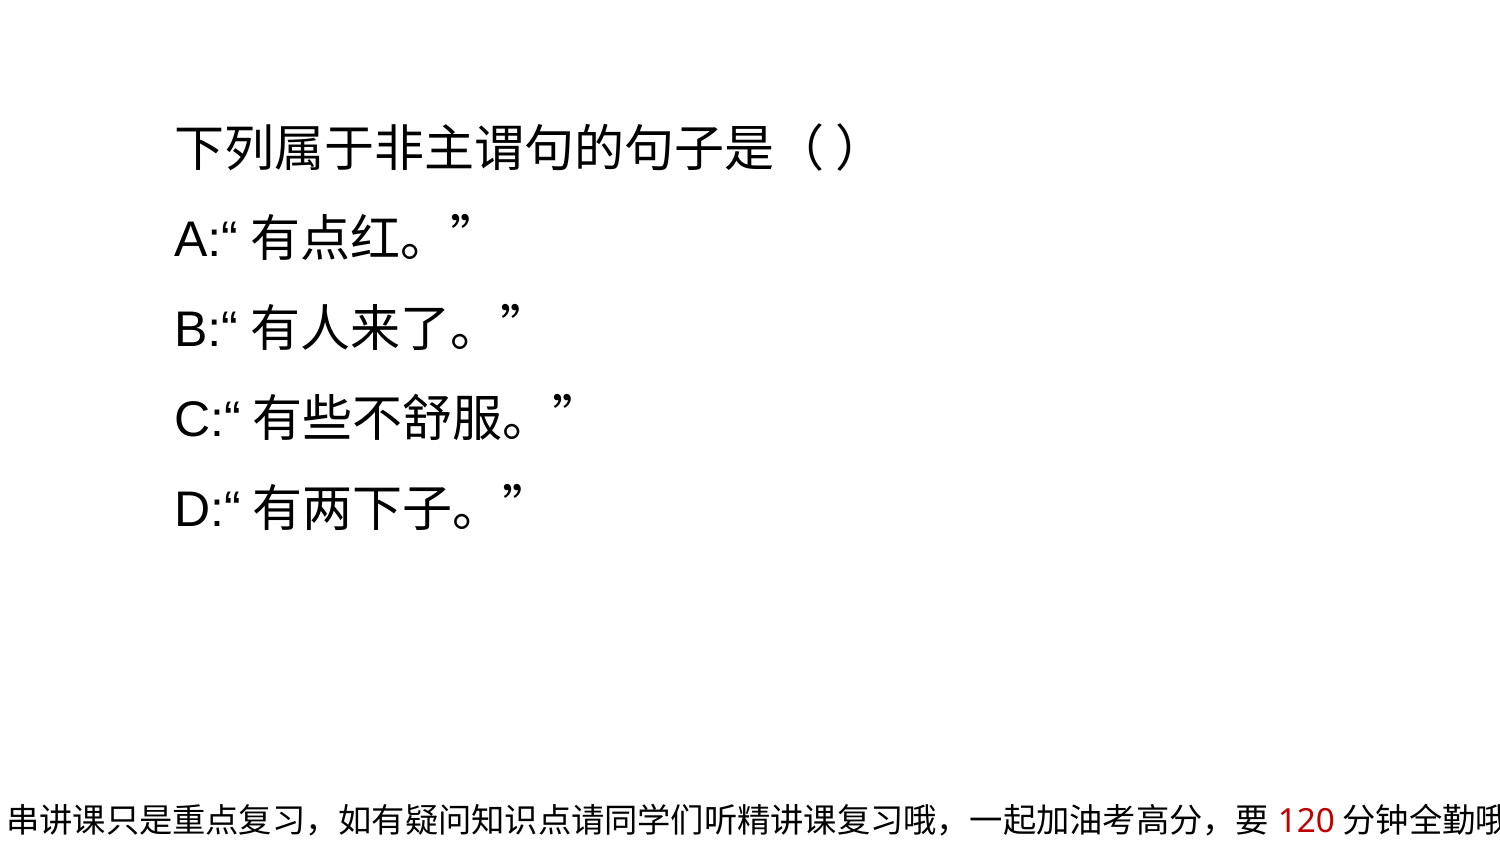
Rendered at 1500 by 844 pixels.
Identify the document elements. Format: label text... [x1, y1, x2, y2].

text_box 下列属于非主谓句的句子是（ ） A:“有点红。” B:“有人来了。” C:“有些不舒服。” D:“有两下子。” [159, 79, 1306, 545]
